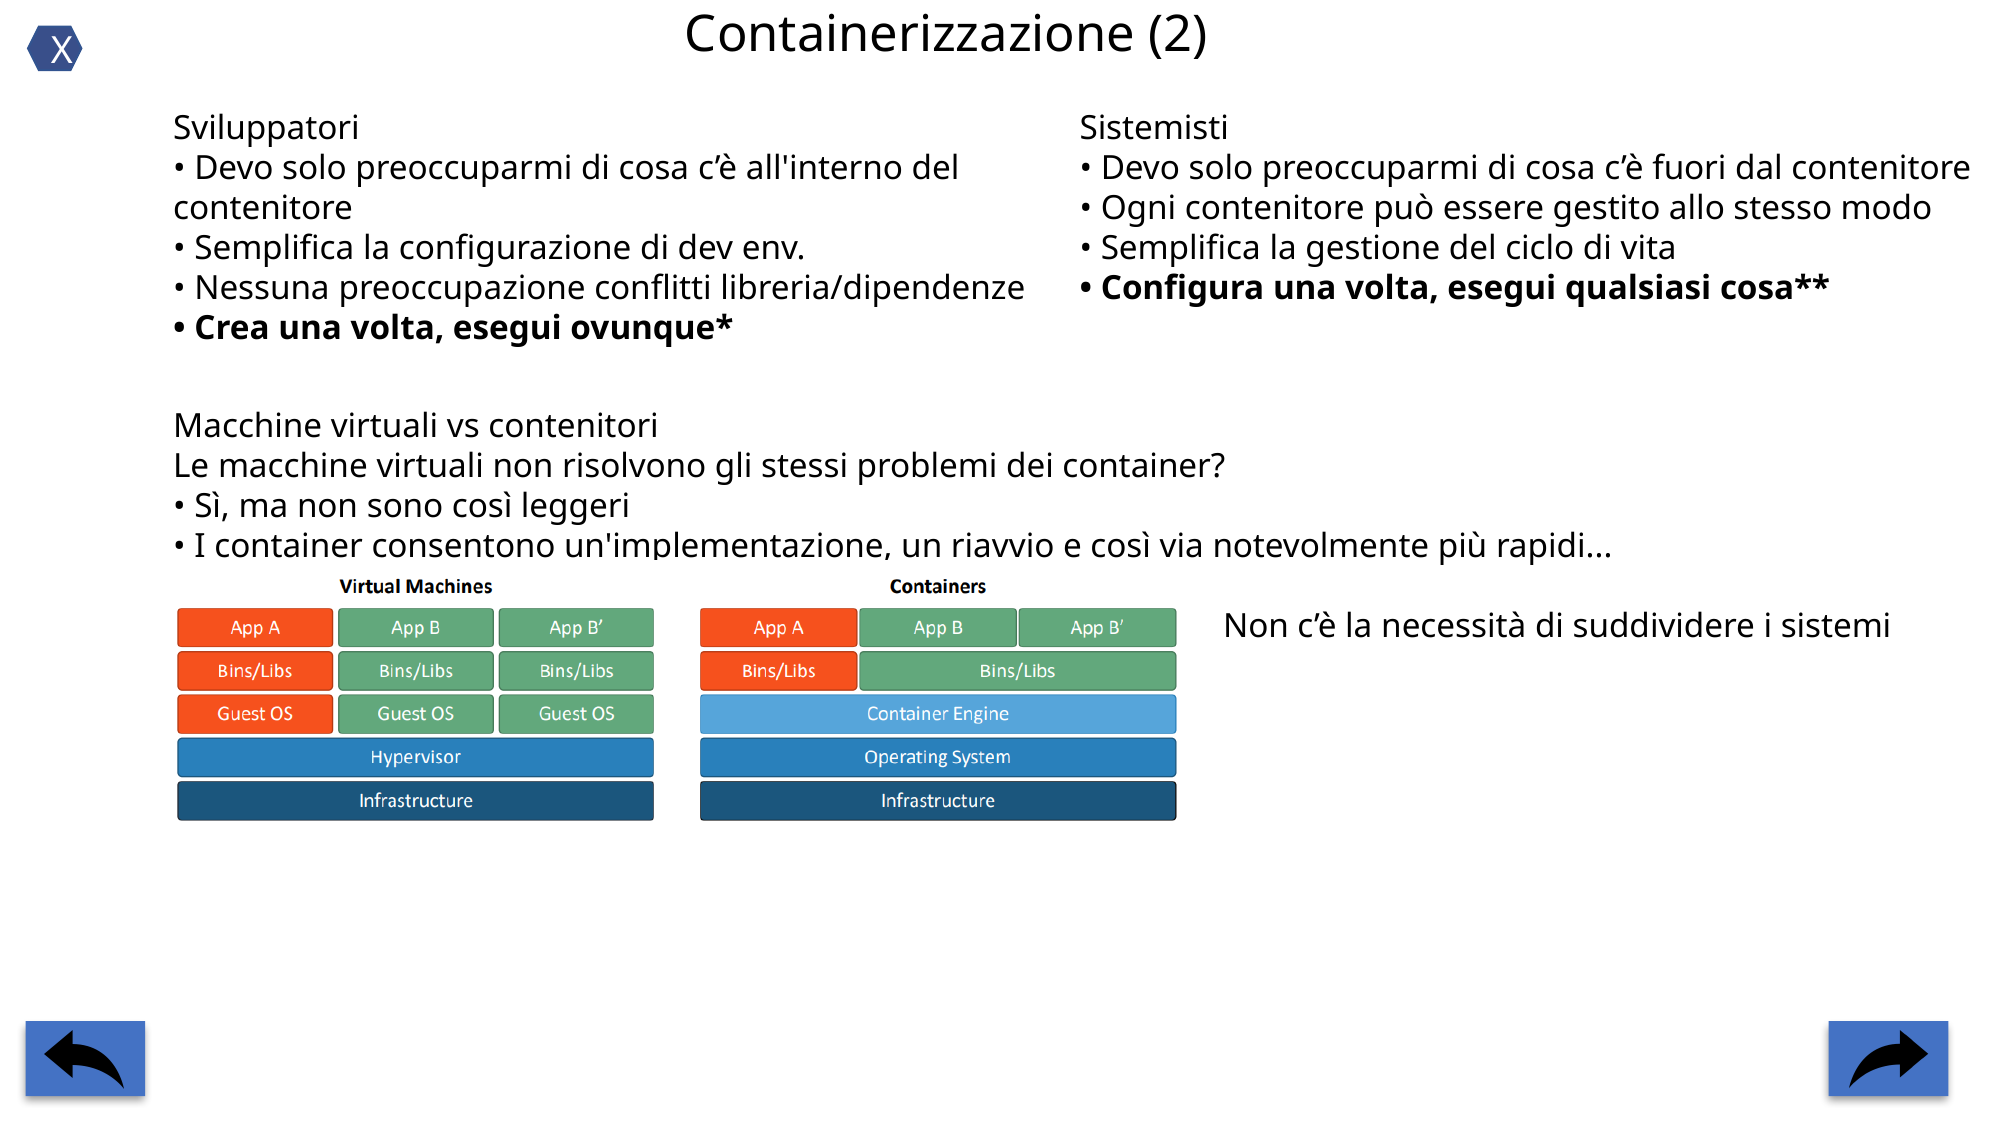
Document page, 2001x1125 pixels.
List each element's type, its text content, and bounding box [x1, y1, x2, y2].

text_box Sviluppatori • Devo solo preoccuparmi di cosa c’è all'interno del contenitore • Semplifica la configurazione di dev env. • Nessuna preoccupazione conflitti libreria/dipendenze • Crea una volta, esegui ovunque* [158, 99, 1159, 396]
text_box X [26, 25, 83, 72]
title Containerizzazione (2) [669, 0, 1331, 71]
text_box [25, 1011, 146, 1107]
text_box Sistemisti • Devo solo preoccuparmi di cosa c’è fuori dal contenitore • Ogni contenitore può essere gestito allo stesso modo • Semplifica la gestione del ciclo di vita • Configura una volta, esegui qualsiasi cosa** [1064, 99, 2000, 314]
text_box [1828, 1011, 1949, 1106]
text_box Macchine virtuali vs contenitori Le macchine virtuali non risolvono gli stessi problemi dei container? • Sì, ma non sono così leggeri • I container consentono un'implementazione, un riavvio e così via notevolmente più rapidi... Non c’è la necessità di suddividere i sistemi operativi [158, 396, 1976, 692]
picture [158, 560, 1196, 830]
